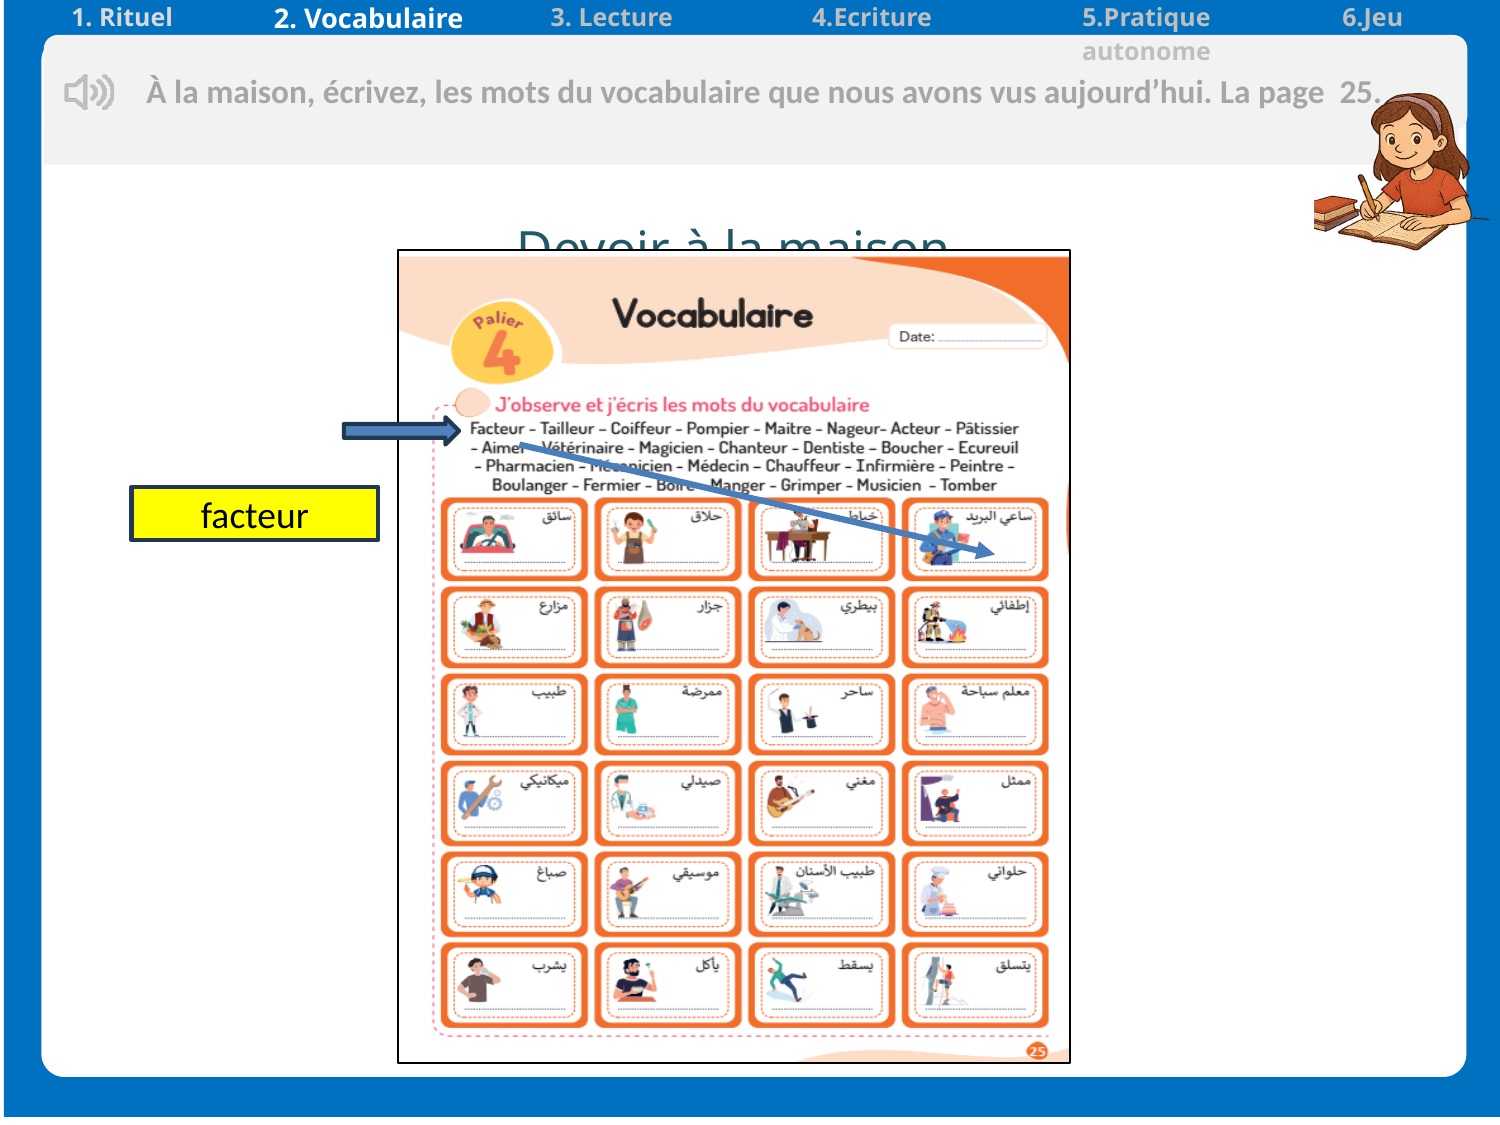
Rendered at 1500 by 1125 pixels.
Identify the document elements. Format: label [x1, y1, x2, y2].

text_box [519, 444, 996, 555]
picture [1314, 84, 1500, 262]
picture [398, 250, 1069, 1063]
text_box [3, 0, 1500, 1118]
